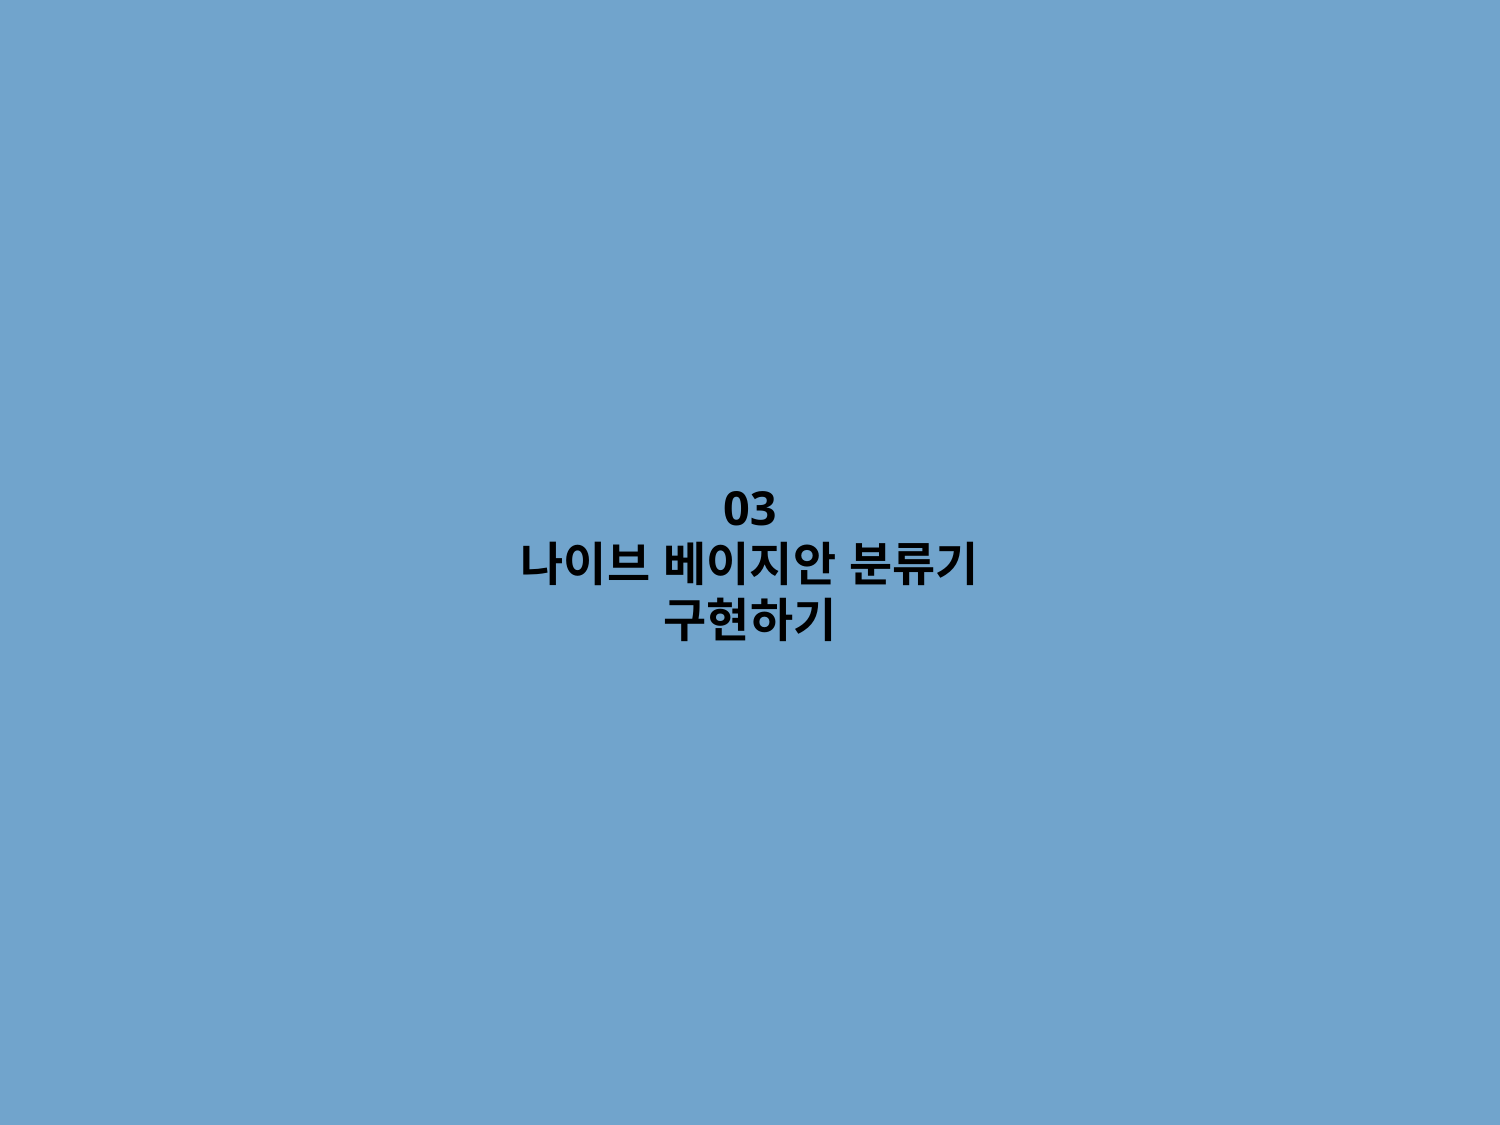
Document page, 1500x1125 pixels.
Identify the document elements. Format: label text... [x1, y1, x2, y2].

title 03 나이브 베이지안 분류기 구현하기 [75, 468, 1426, 657]
